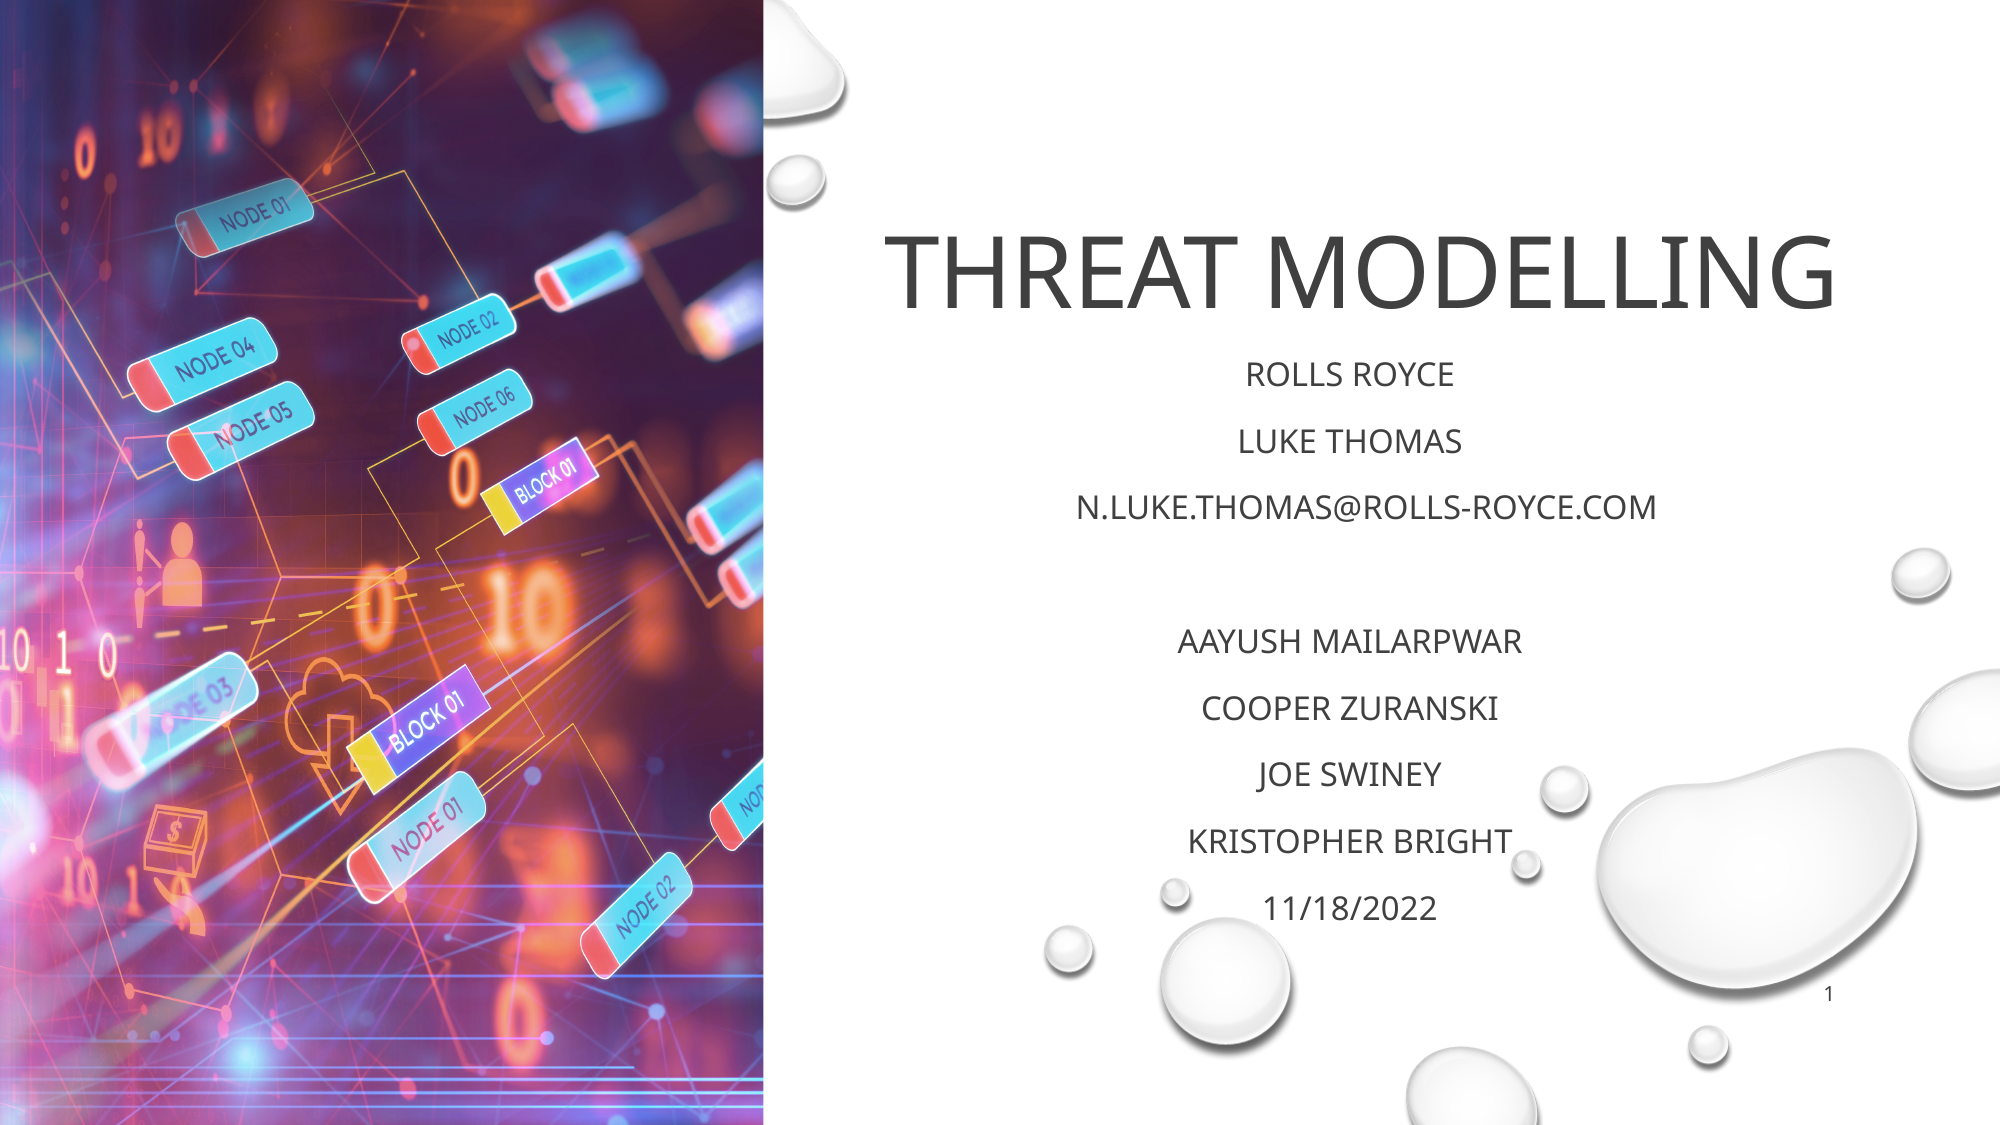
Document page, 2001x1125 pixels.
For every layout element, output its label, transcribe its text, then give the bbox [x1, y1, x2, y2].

subtitle Rolls Royce Luke Thomas N.Luke.Thomas@Rolls-Royce.com Aayush Mailarpwar Cooper Zuranski Joe Swiney Kristopher Bright 11/18/2022 [827, 338, 1873, 941]
picture [0, 0, 2000, 1125]
title Threat modelling [839, 100, 1885, 339]
slide_number 1 [1724, 965, 1851, 1025]
